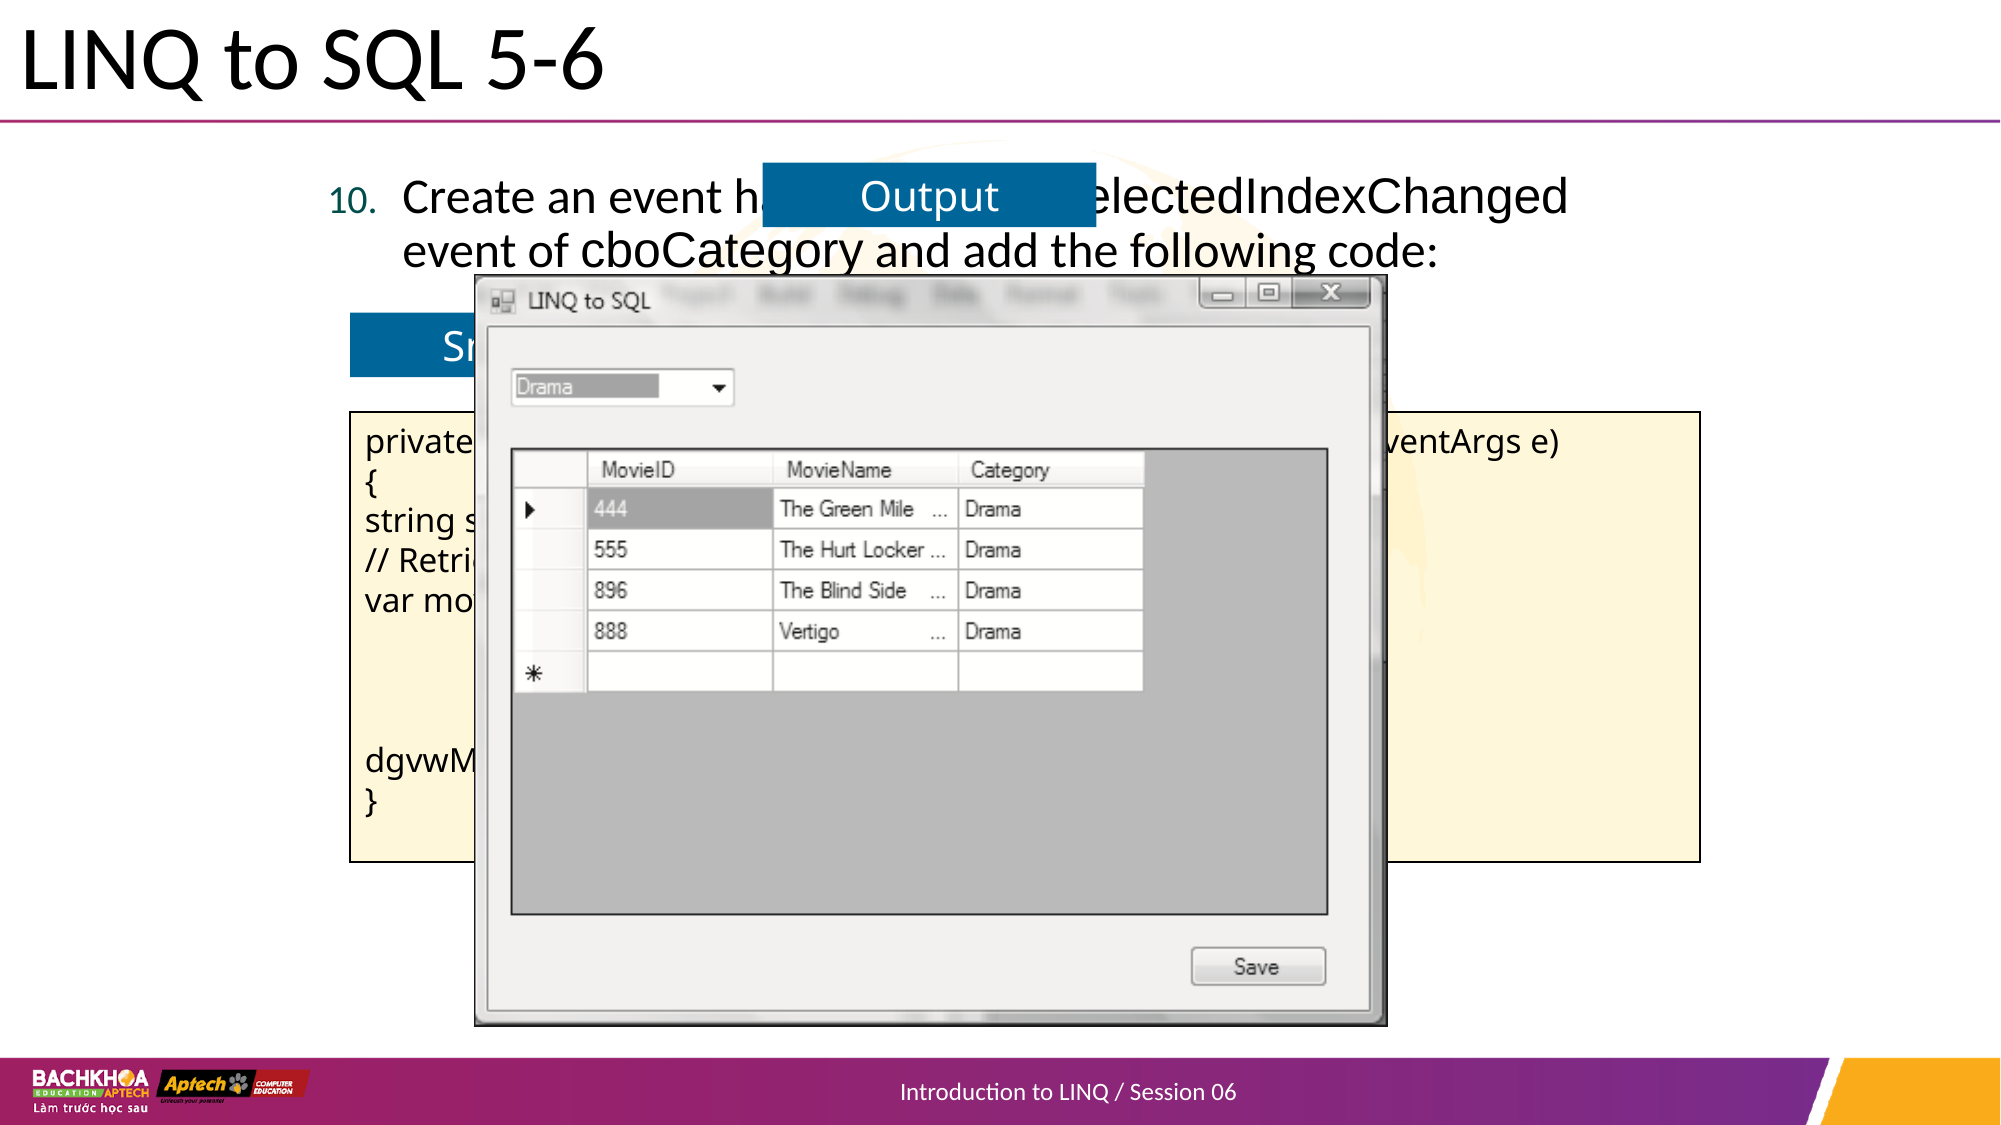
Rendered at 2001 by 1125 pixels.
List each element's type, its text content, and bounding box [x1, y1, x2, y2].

text_box Output [762, 162, 1097, 228]
picture [0, 0, 2001, 1125]
text_box private void cboCategory_SelectedIndexChanged(object sender, EventArgs e) { string selected = cboCategory.SelectedItem.ToString().Trim(); // Retrieve data using a LINQ to SQL query var movies = from movie in Movies where movie.category == selected select movie; dgvwMovies.DataSource = movies; } [1391, 412, 1700, 863]
footer Introduction to LINQ / Session 06 [324, 1060, 1813, 1120]
text_box Snippet [350, 312, 469, 378]
text_box private void cboCategory_SelectedIndexChanged(object sender, EventArgs e) { string selected = cboCategory.SelectedItem.ToString().Trim(); // Retrieve data using a LINQ to SQL query var movies = from movie in Movies where movie.category == selected select movie; dgvwMovies.DataSource = movies; } [349, 412, 469, 863]
title LINQ to SQL 5-6 [5, 3, 1993, 116]
text_box Create an event handler for the SelectedIndexChanged event of cboCategory and add the following code: [312, 162, 1675, 288]
